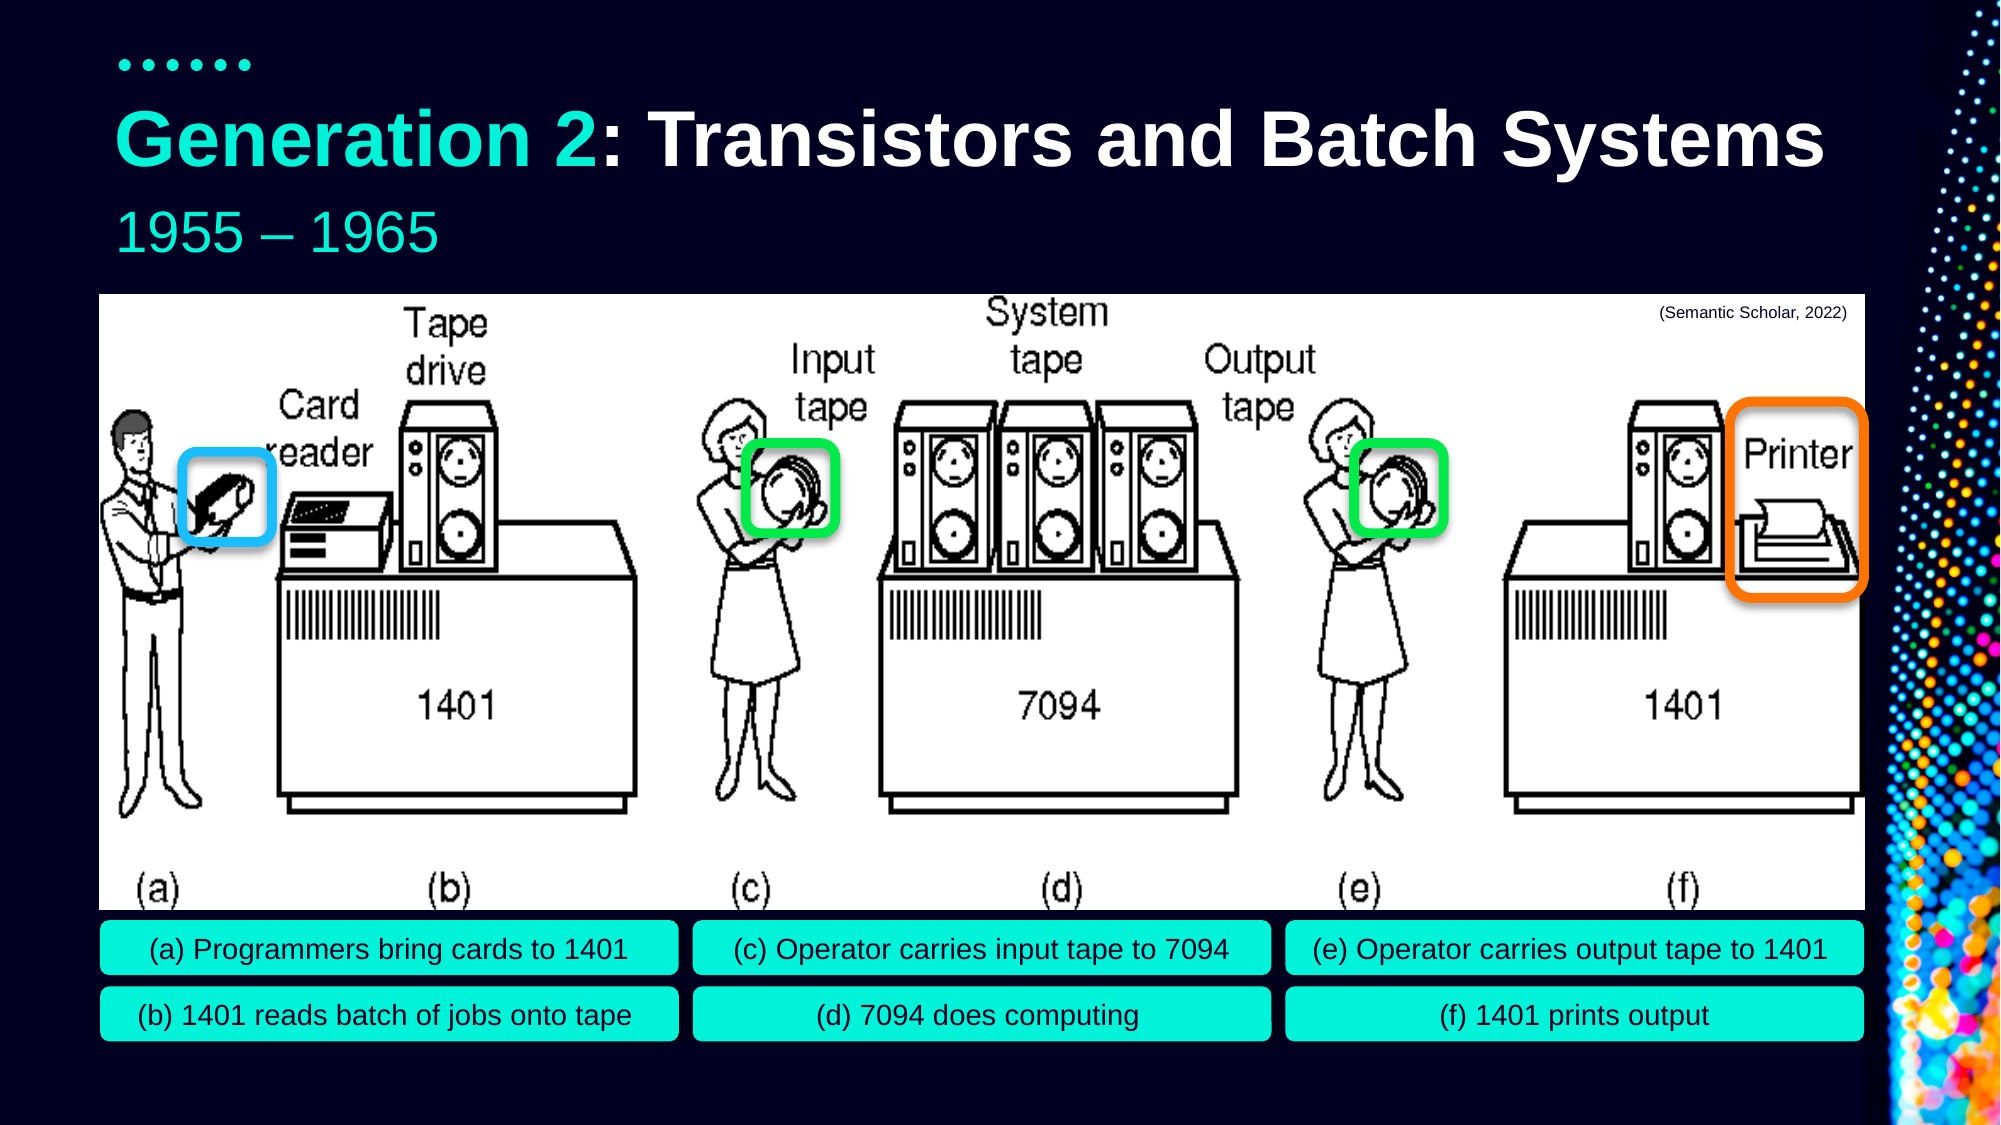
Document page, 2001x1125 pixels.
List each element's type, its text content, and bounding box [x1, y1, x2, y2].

picture [99, 0, 2001, 1125]
list 1955 – 1965 [100, 194, 1865, 294]
text_box (a) Programmers bring cards to 1401 [98, 919, 680, 977]
text_box (b) 1401 reads batch of jobs onto tape [99, 985, 680, 1043]
text_box (c) Operator carries input tape to 7094 [691, 919, 1273, 977]
text_box (f) 1401 prints output [1284, 985, 1866, 1043]
text_box (e) Operator carries output tape to 1401 [1284, 919, 1866, 977]
title Generation 2: Transistors and Batch Systems [99, 91, 1865, 193]
text_box (d) 7094 does computing [691, 985, 1273, 1043]
